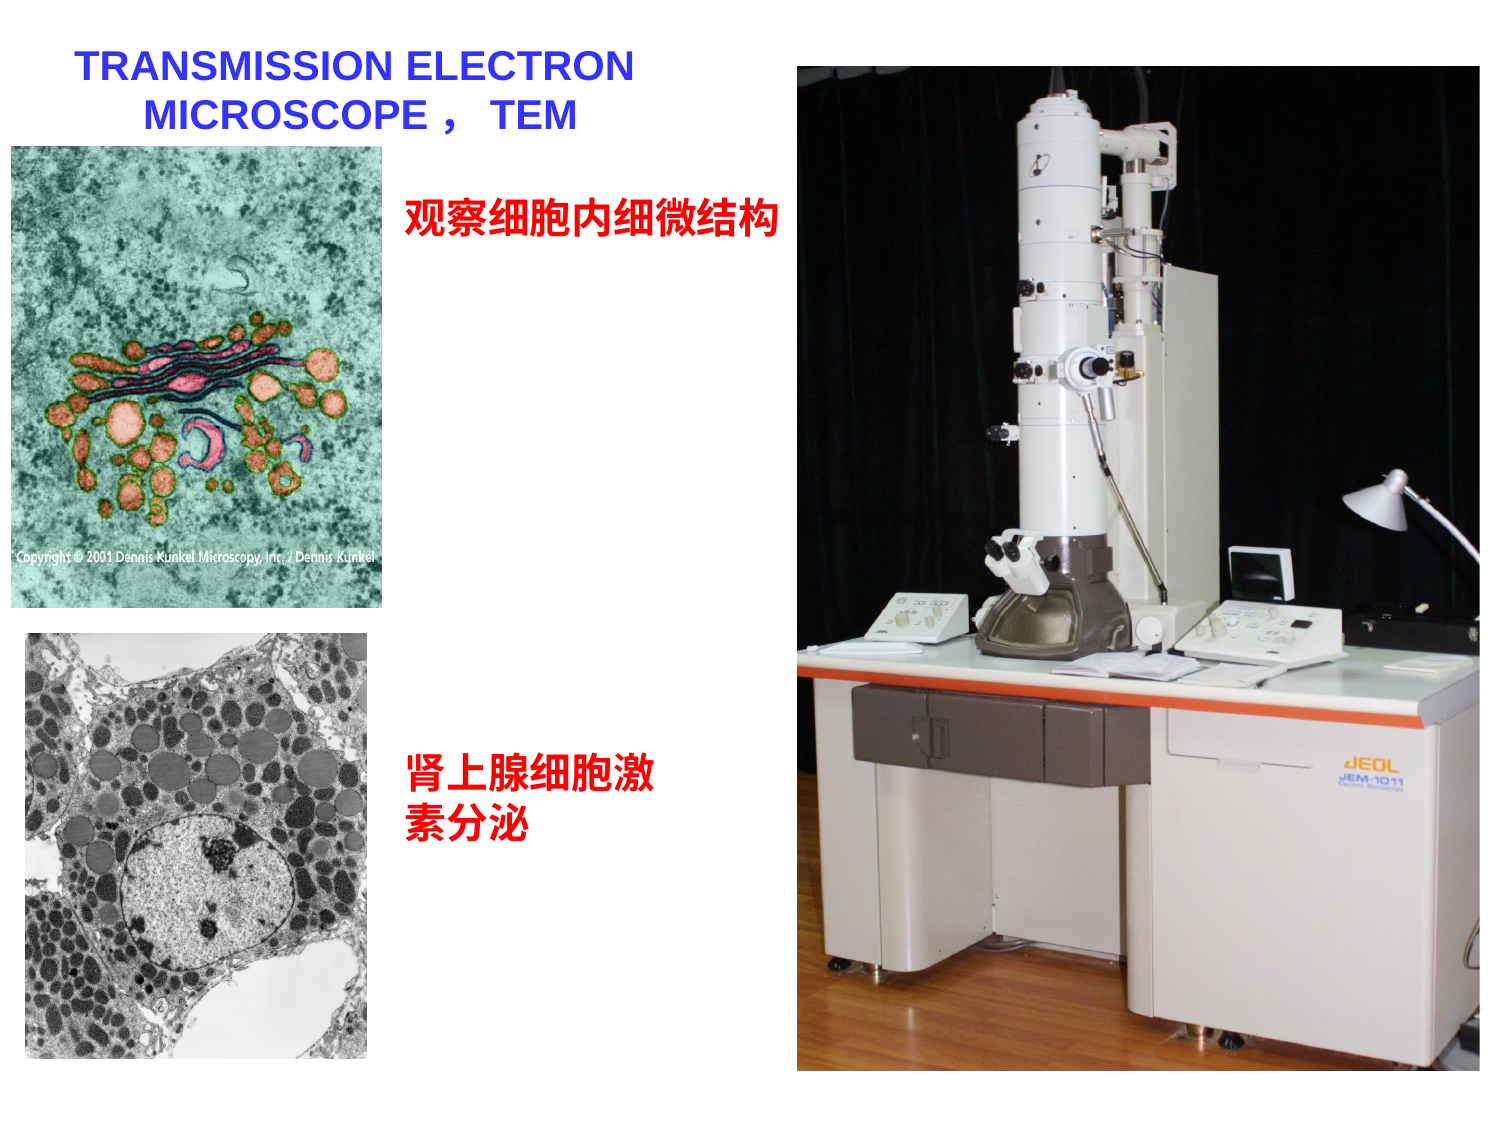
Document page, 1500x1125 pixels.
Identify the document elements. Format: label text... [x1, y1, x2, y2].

picture [25, 633, 368, 1059]
text_box 透射电子显微镜 [386, 184, 550, 270]
text_box TRANSMISSION ELECTRON MICROSCOPE，TEM [59, 30, 651, 146]
picture [796, 66, 1480, 1071]
text_box 肾上腺细胞激素分泌 [389, 739, 680, 855]
picture [11, 145, 382, 608]
text_box 观察细胞内细微结构 [389, 184, 791, 250]
